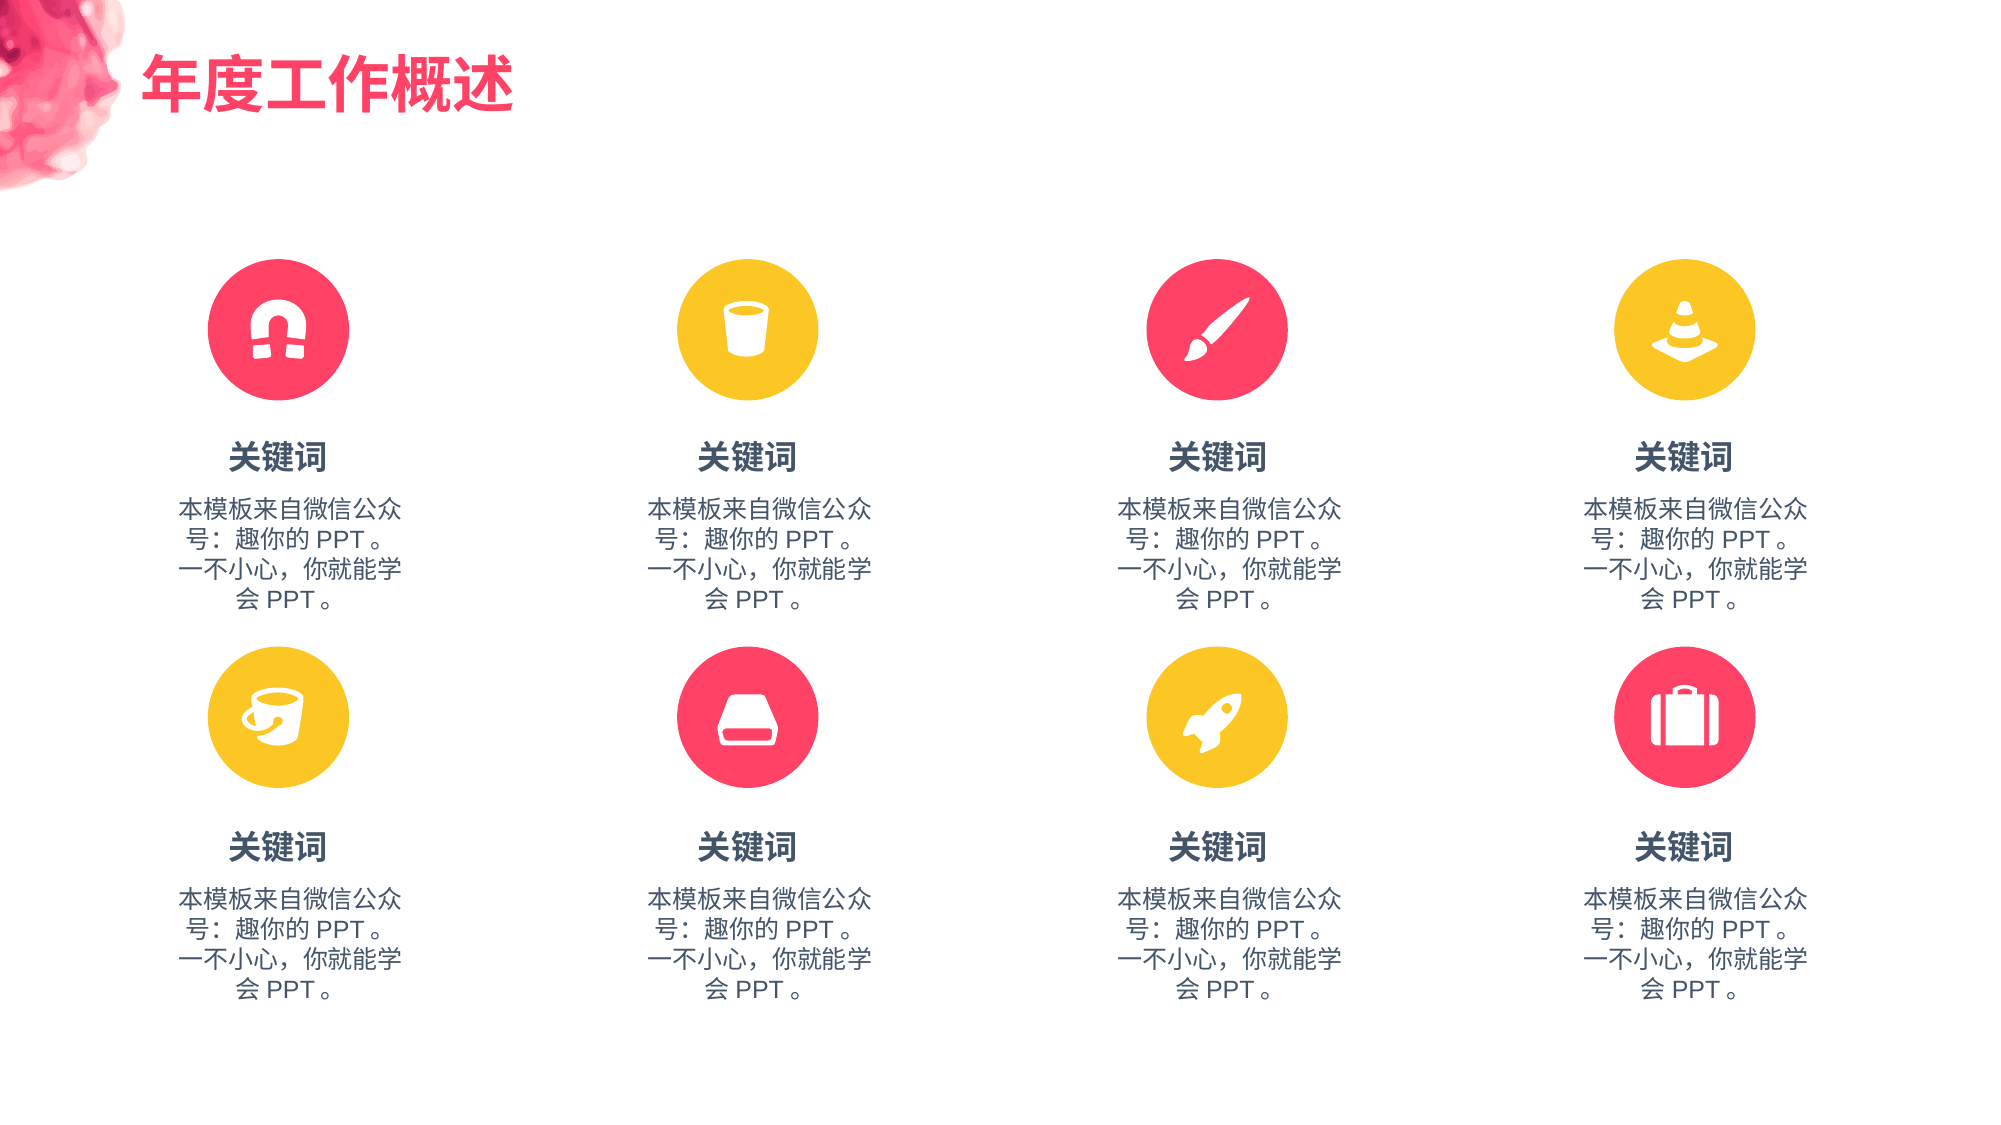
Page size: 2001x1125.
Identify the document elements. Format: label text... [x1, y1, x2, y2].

text_box 年度工作概述 [125, 37, 531, 128]
text_box [1709, 694, 1719, 746]
text_box [206, 258, 351, 402]
text_box 本模板来自微信公众号：趣你的PPT。一不小心，你就能学会PPT。 [646, 493, 874, 614]
text_box [676, 645, 820, 789]
text_box [717, 694, 778, 746]
text_box 关键词 [1026, 826, 1411, 867]
text_box [250, 299, 307, 340]
text_box [723, 300, 769, 357]
text_box [1145, 645, 1289, 789]
text_box [1201, 297, 1250, 345]
text_box 关键词 [1492, 826, 1876, 867]
text_box [241, 687, 304, 746]
text_box [1669, 321, 1701, 339]
text_box [1651, 337, 1718, 363]
text_box 关键词 [1026, 436, 1411, 477]
text_box 本模板来自微信公众号：趣你的PPT。一不小心，你就能学会PPT。 [1116, 493, 1344, 614]
text_box [1182, 693, 1242, 754]
text_box [1184, 339, 1207, 361]
text_box 本模板来自微信公众号：趣你的PPT。一不小心，你就能学会PPT。 [176, 883, 404, 1004]
text_box 关键词 [556, 826, 940, 867]
text_box [1145, 258, 1289, 402]
text_box [1613, 258, 1757, 402]
text_box 关键词 [86, 436, 471, 477]
text_box [285, 344, 304, 359]
text_box 关键词 [86, 826, 471, 867]
text_box 本模板来自微信公众号：趣你的PPT。一不小心，你就能学会PPT。 [1582, 883, 1810, 1004]
text_box 本模板来自微信公众号：趣你的PPT。一不小心，你就能学会PPT。 [1582, 493, 1810, 614]
text_box [1613, 645, 1757, 789]
text_box 本模板来自微信公众号：趣你的PPT。一不小心，你就能学会PPT。 [646, 883, 874, 1004]
text_box 关键词 [556, 436, 940, 477]
text_box [1676, 301, 1694, 316]
text_box [1665, 684, 1705, 746]
text_box 本模板来自微信公众号：趣你的PPT。一不小心，你就能学会PPT。 [176, 493, 404, 614]
text_box [252, 344, 272, 359]
text_box [676, 258, 820, 402]
text_box [206, 645, 351, 789]
text_box [1650, 694, 1661, 746]
text_box 关键词 [1492, 436, 1876, 477]
text_box 本模板来自微信公众号：趣你的PPT。一不小心，你就能学会PPT。 [1116, 883, 1344, 1004]
